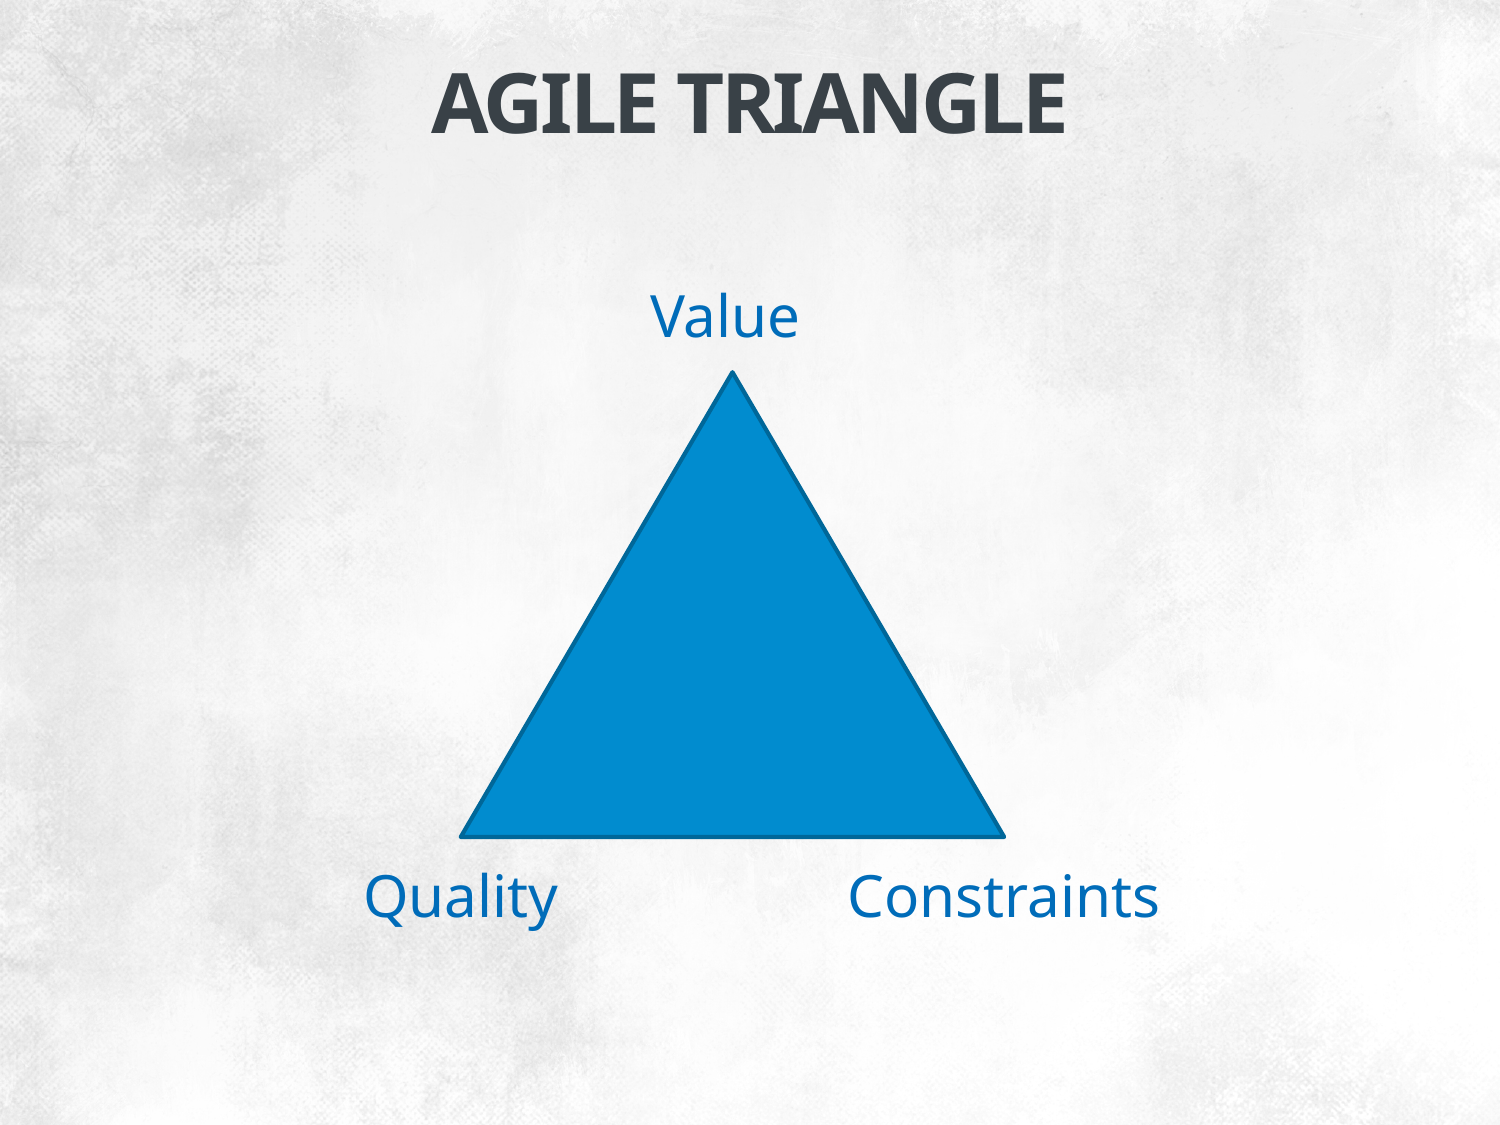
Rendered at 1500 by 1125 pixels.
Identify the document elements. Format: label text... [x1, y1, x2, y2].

picture [0, 0, 1500, 1125]
text_box AGILE TRIANGLE [74, 50, 1425, 151]
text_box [346, 271, 1178, 939]
